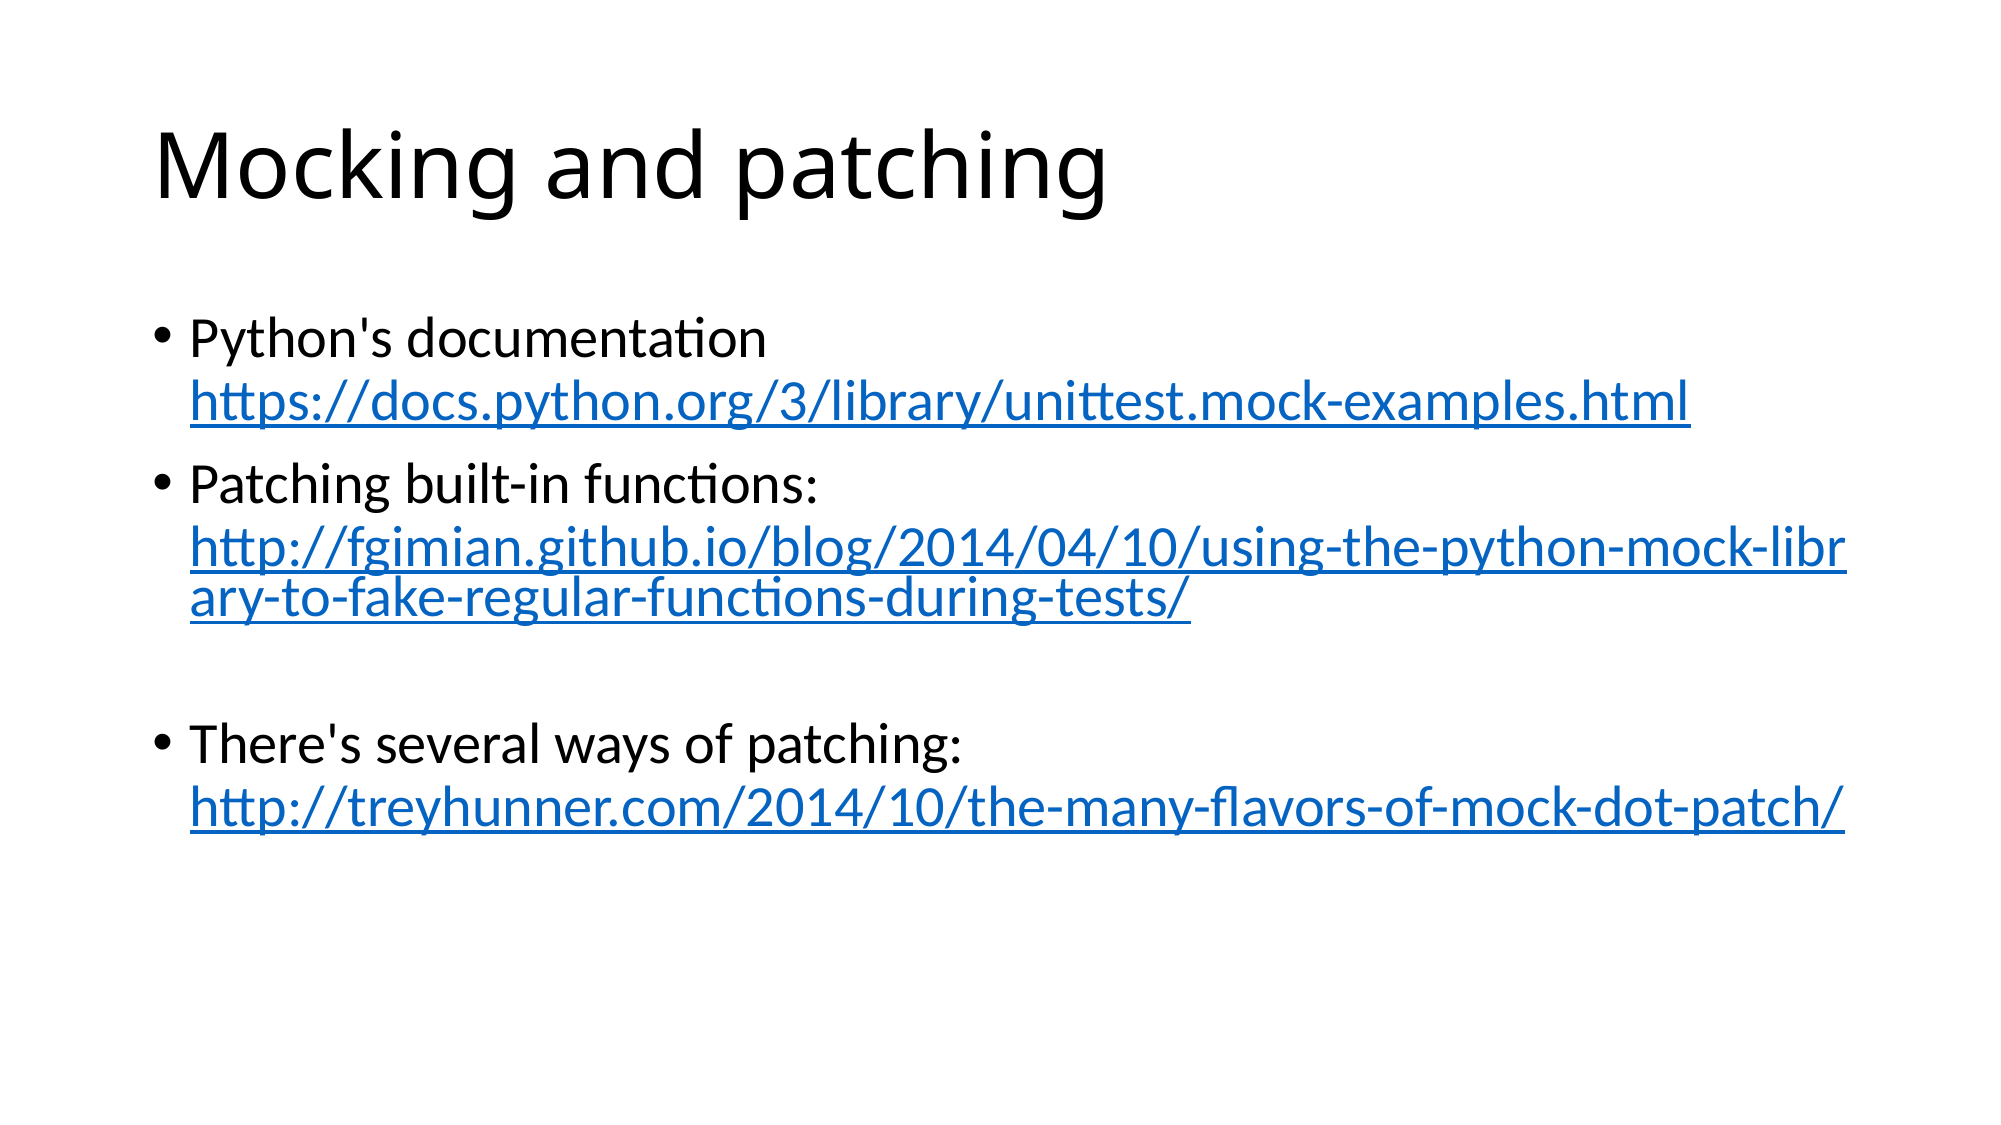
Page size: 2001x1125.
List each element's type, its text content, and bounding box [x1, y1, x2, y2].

list Python's documentation https://docs.python.org/3/library/unittest.mock-examples.html Patching built-in functions: http://fgimian.github.io/blog/2014/04/10/using-the-python-mock-library-to-fake-regular-functions-during-tests/ There's several ways of patching: http://treyhunner.com/2014/10/the-many-flavors-of-mock-dot-patch/ [137, 299, 1863, 1014]
title Mocking and patching [137, 59, 1863, 278]
